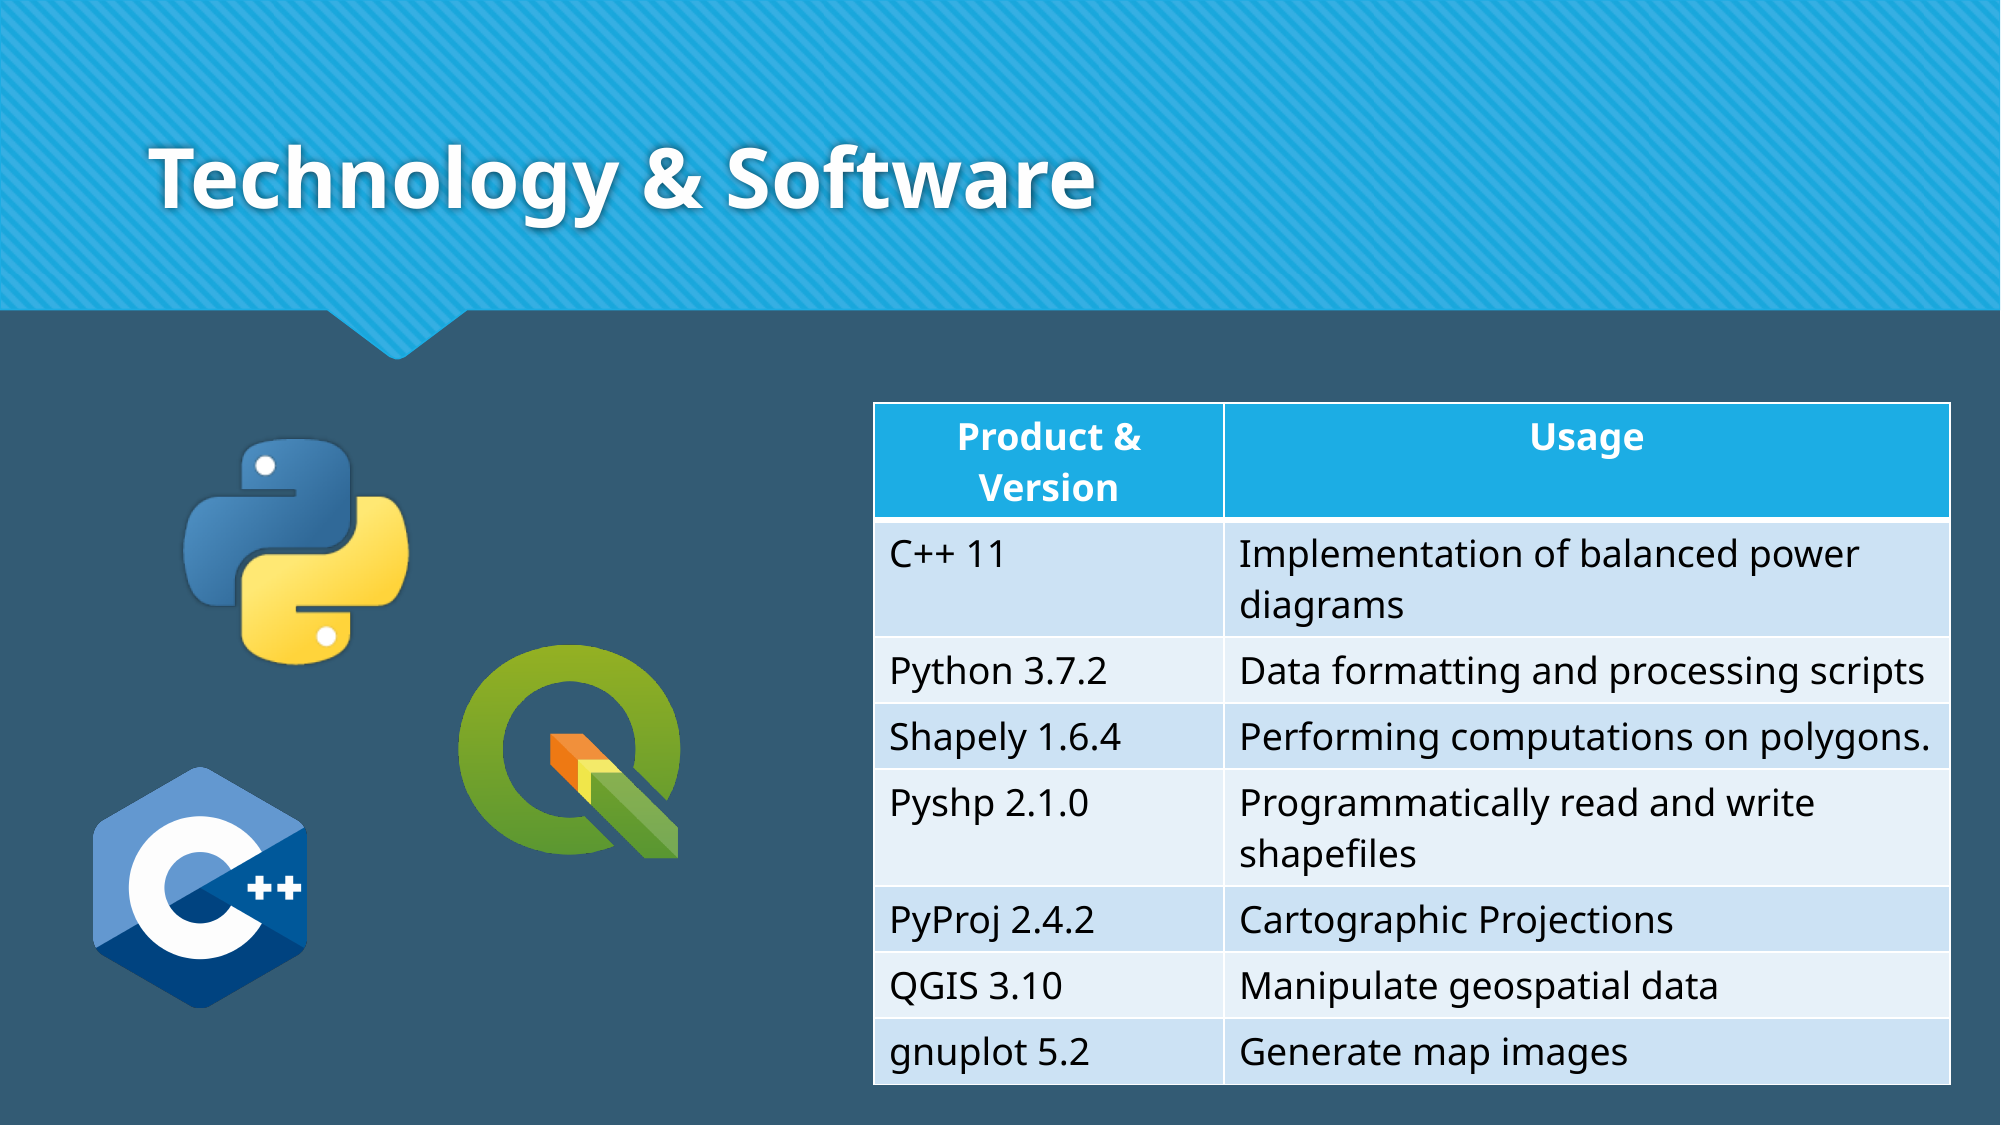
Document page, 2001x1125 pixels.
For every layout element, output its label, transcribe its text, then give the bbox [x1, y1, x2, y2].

table_cell Cartographic Projections [1225, 887, 1949, 951]
picture [92, 766, 308, 1008]
table_cell Performing computations on polygons. [1225, 704, 1949, 768]
table_cell Manipulate geospatial data [1225, 953, 1949, 1017]
table_cell Shapely 1.6.4 [875, 704, 1223, 768]
table_cell Data formatting and processing scripts [1225, 638, 1949, 702]
table_cell Implementation of balanced power diagrams [1225, 523, 1949, 636]
table_header Product & Version [875, 404, 1223, 517]
table_header Usage [1225, 404, 1949, 517]
table_cell Generate map images [1225, 1019, 1949, 1084]
table_cell PyProj 2.4.2 [875, 887, 1223, 951]
title Technology & Software [132, 73, 1868, 233]
table_cell Pyshp 2.1.0 [875, 770, 1223, 885]
table_cell QGIS 3.10 [875, 953, 1223, 1017]
table_cell Programmatically read and write shapefiles [1225, 770, 1949, 885]
table_cell C++ 11 [875, 523, 1223, 636]
table_cell gnuplot 5.2 [875, 1019, 1223, 1084]
picture [132, 388, 773, 936]
table_cell Python 3.7.2 [875, 638, 1223, 702]
